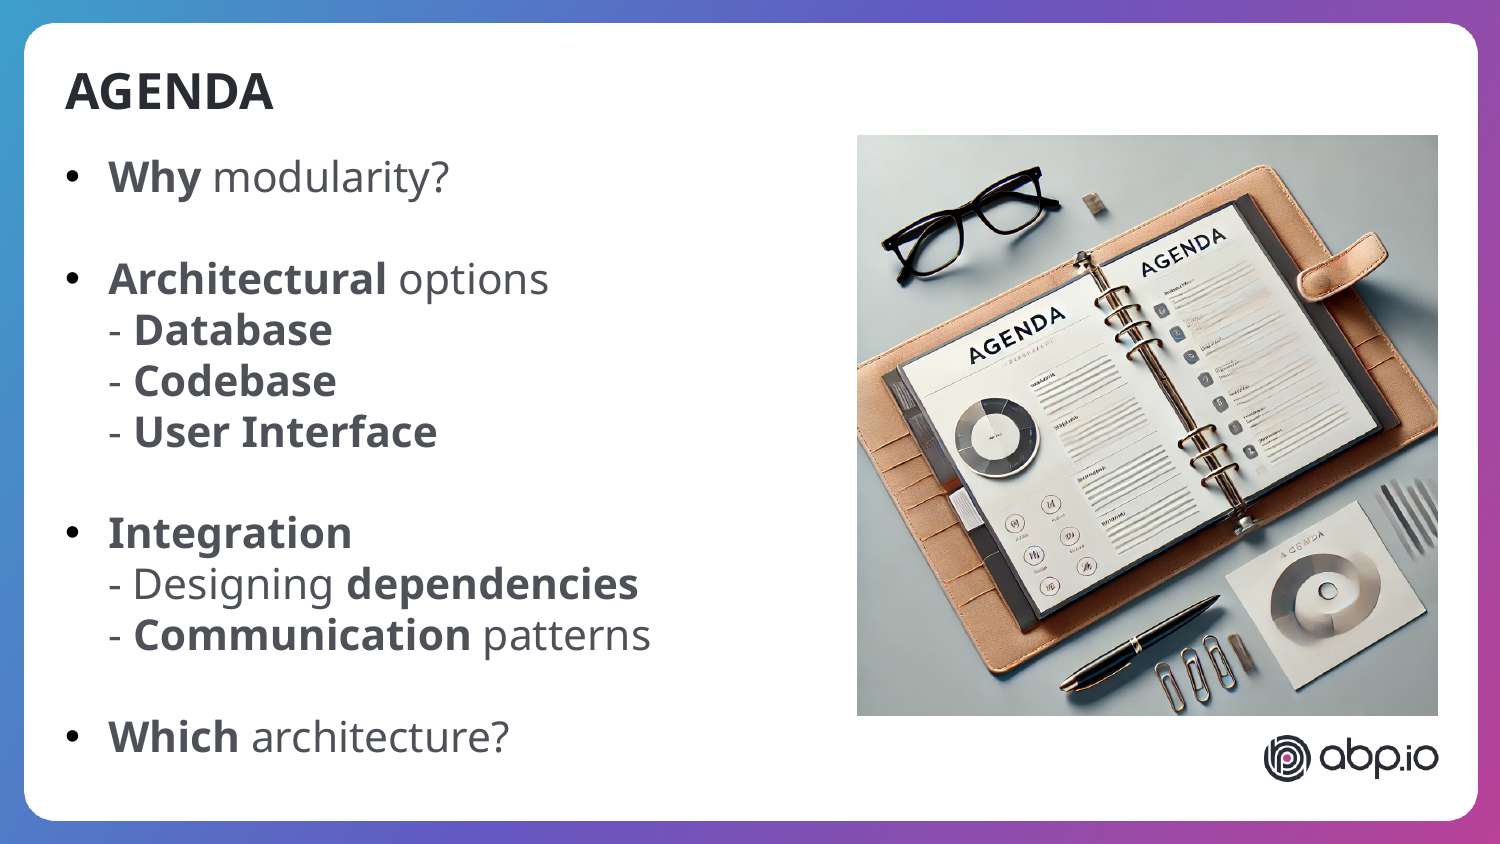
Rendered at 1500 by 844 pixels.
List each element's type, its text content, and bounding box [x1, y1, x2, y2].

text_box Why modularity? Architectural options - Database - Codebase - User Interface Integration - Designing dependencies - Communication patterns Which architecture? [50, 135, 845, 783]
text_box AGENDA [50, 44, 1430, 136]
picture [0, 0, 1500, 844]
